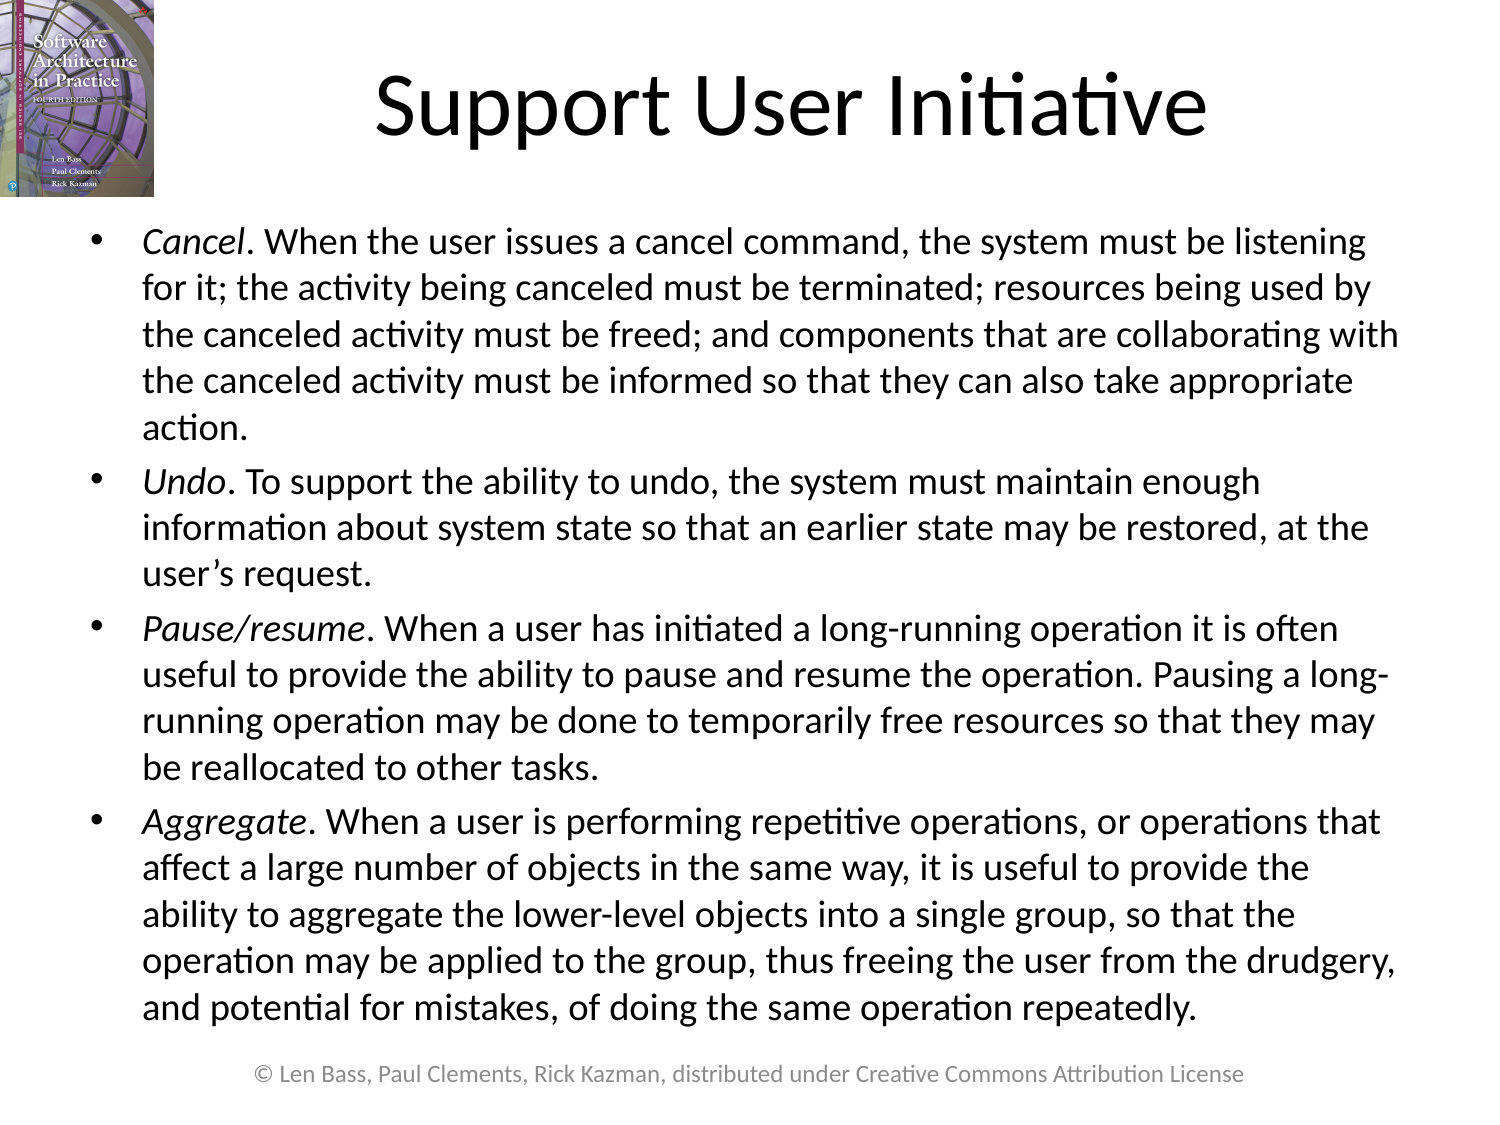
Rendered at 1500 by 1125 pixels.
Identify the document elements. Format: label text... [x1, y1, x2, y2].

picture [0, 0, 154, 197]
title Support User Initiative [159, 45, 1425, 173]
list Cancel. When the user issues a cancel command, the system must be listening for it; the activity being canceled must be terminated; resources being used by the canceled activity must be freed; and components that are collaborating with the canceled activity must be informed so that they can also take appropriate action. Undo. To support the ability to undo, the system must maintain enough information about system state so that an earlier state may be restored, at the user’s request. Pause/resume. When a user has initiated a long-running operation it is often useful to provide the ability to pause and resume the operation. Pausing a long-running operation may be done to temporarily free resources so that they may be reallocated to other tasks. Aggregate. When a user is performing repetitive operations, or operations that affect a large number of objects in the same way, it is useful to provide the ability to aggregate the lower-level objects into a single group, so that the operation may be applied to the group, thus freeing the user from the drudgery, and potential for mistakes, of doing the same operation repeatedly. [75, 208, 1425, 1043]
footer © Len Bass, Paul Clements, Rick Kazman, distributed under Creative Commons Attribution License [230, 1042, 1270, 1103]
